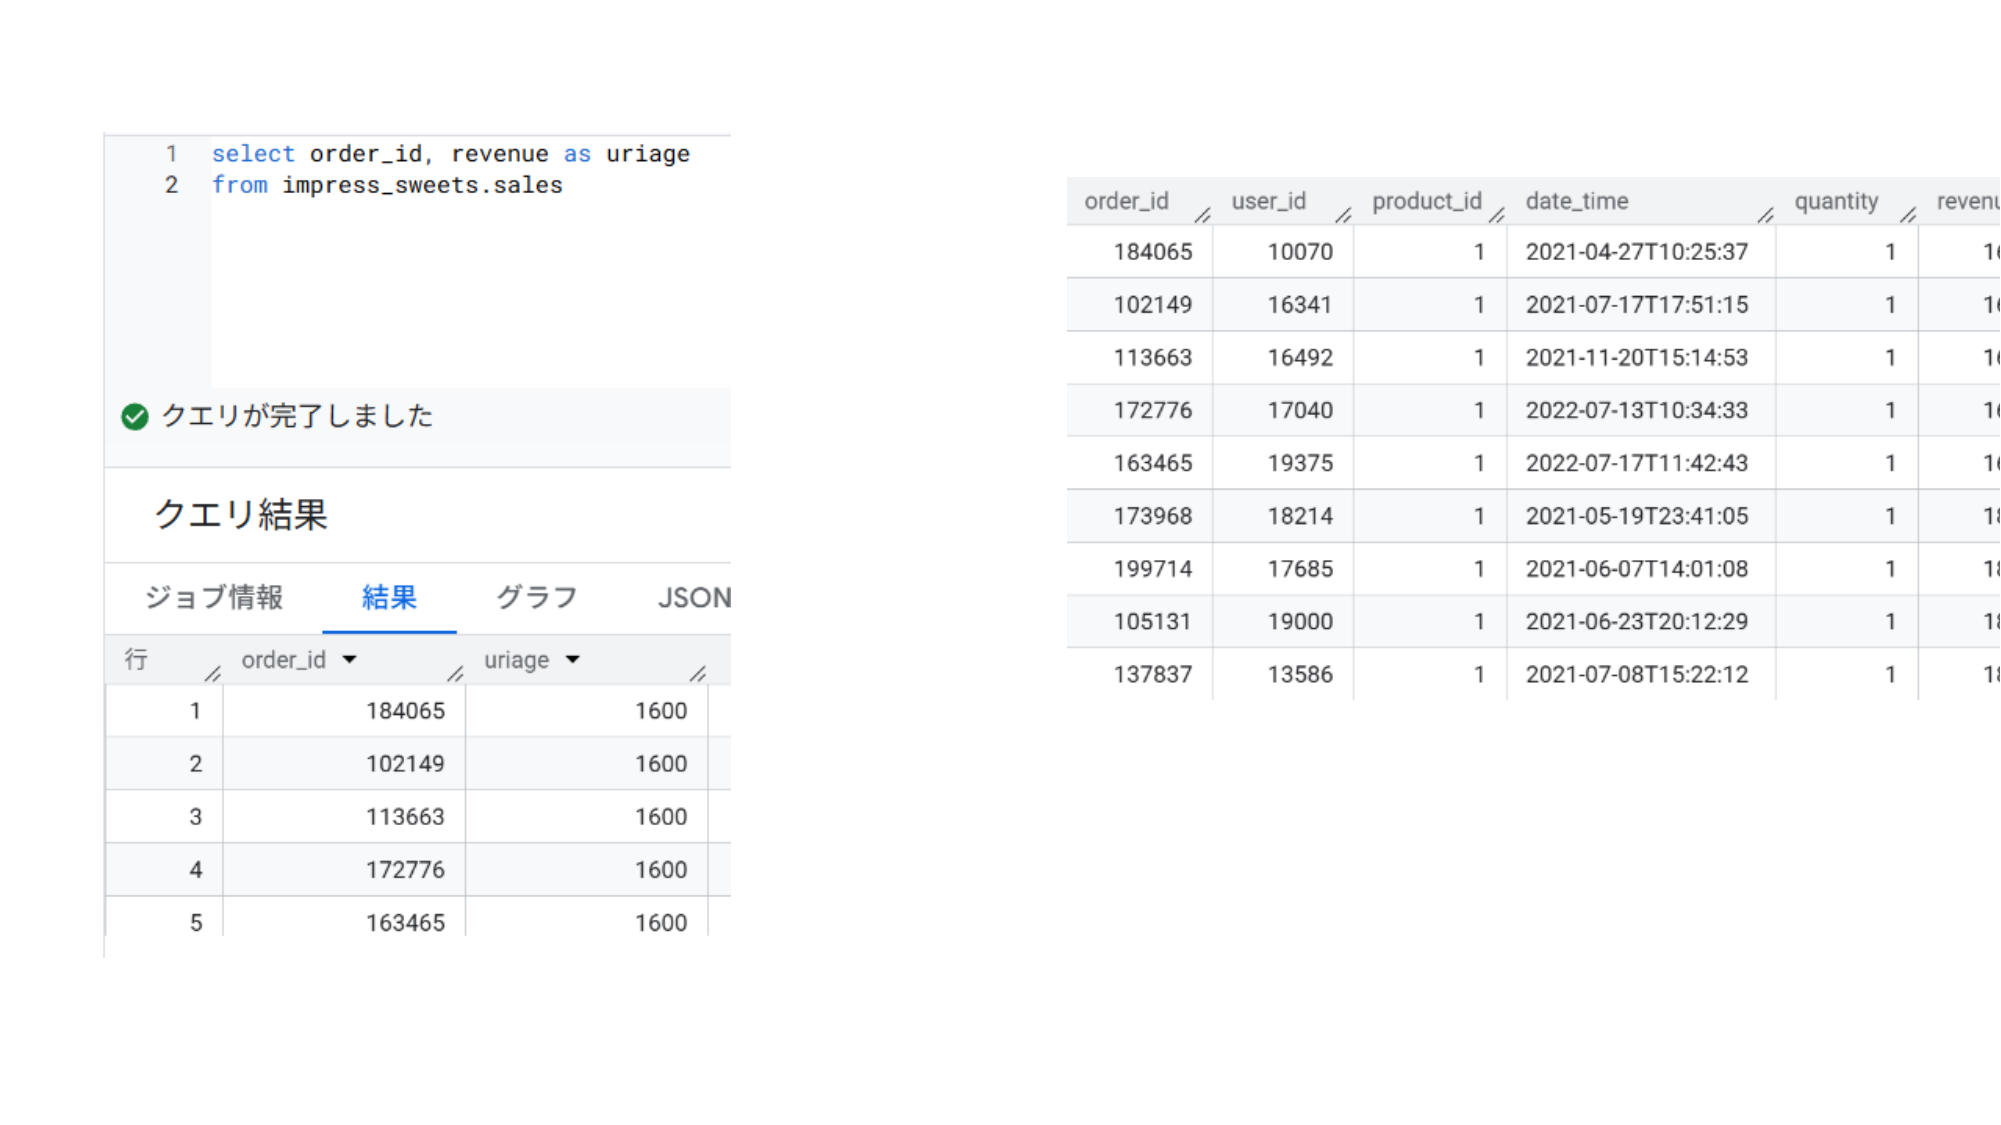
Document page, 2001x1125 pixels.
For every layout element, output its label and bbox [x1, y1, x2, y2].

picture [101, 131, 731, 958]
picture [1066, 176, 2000, 700]
